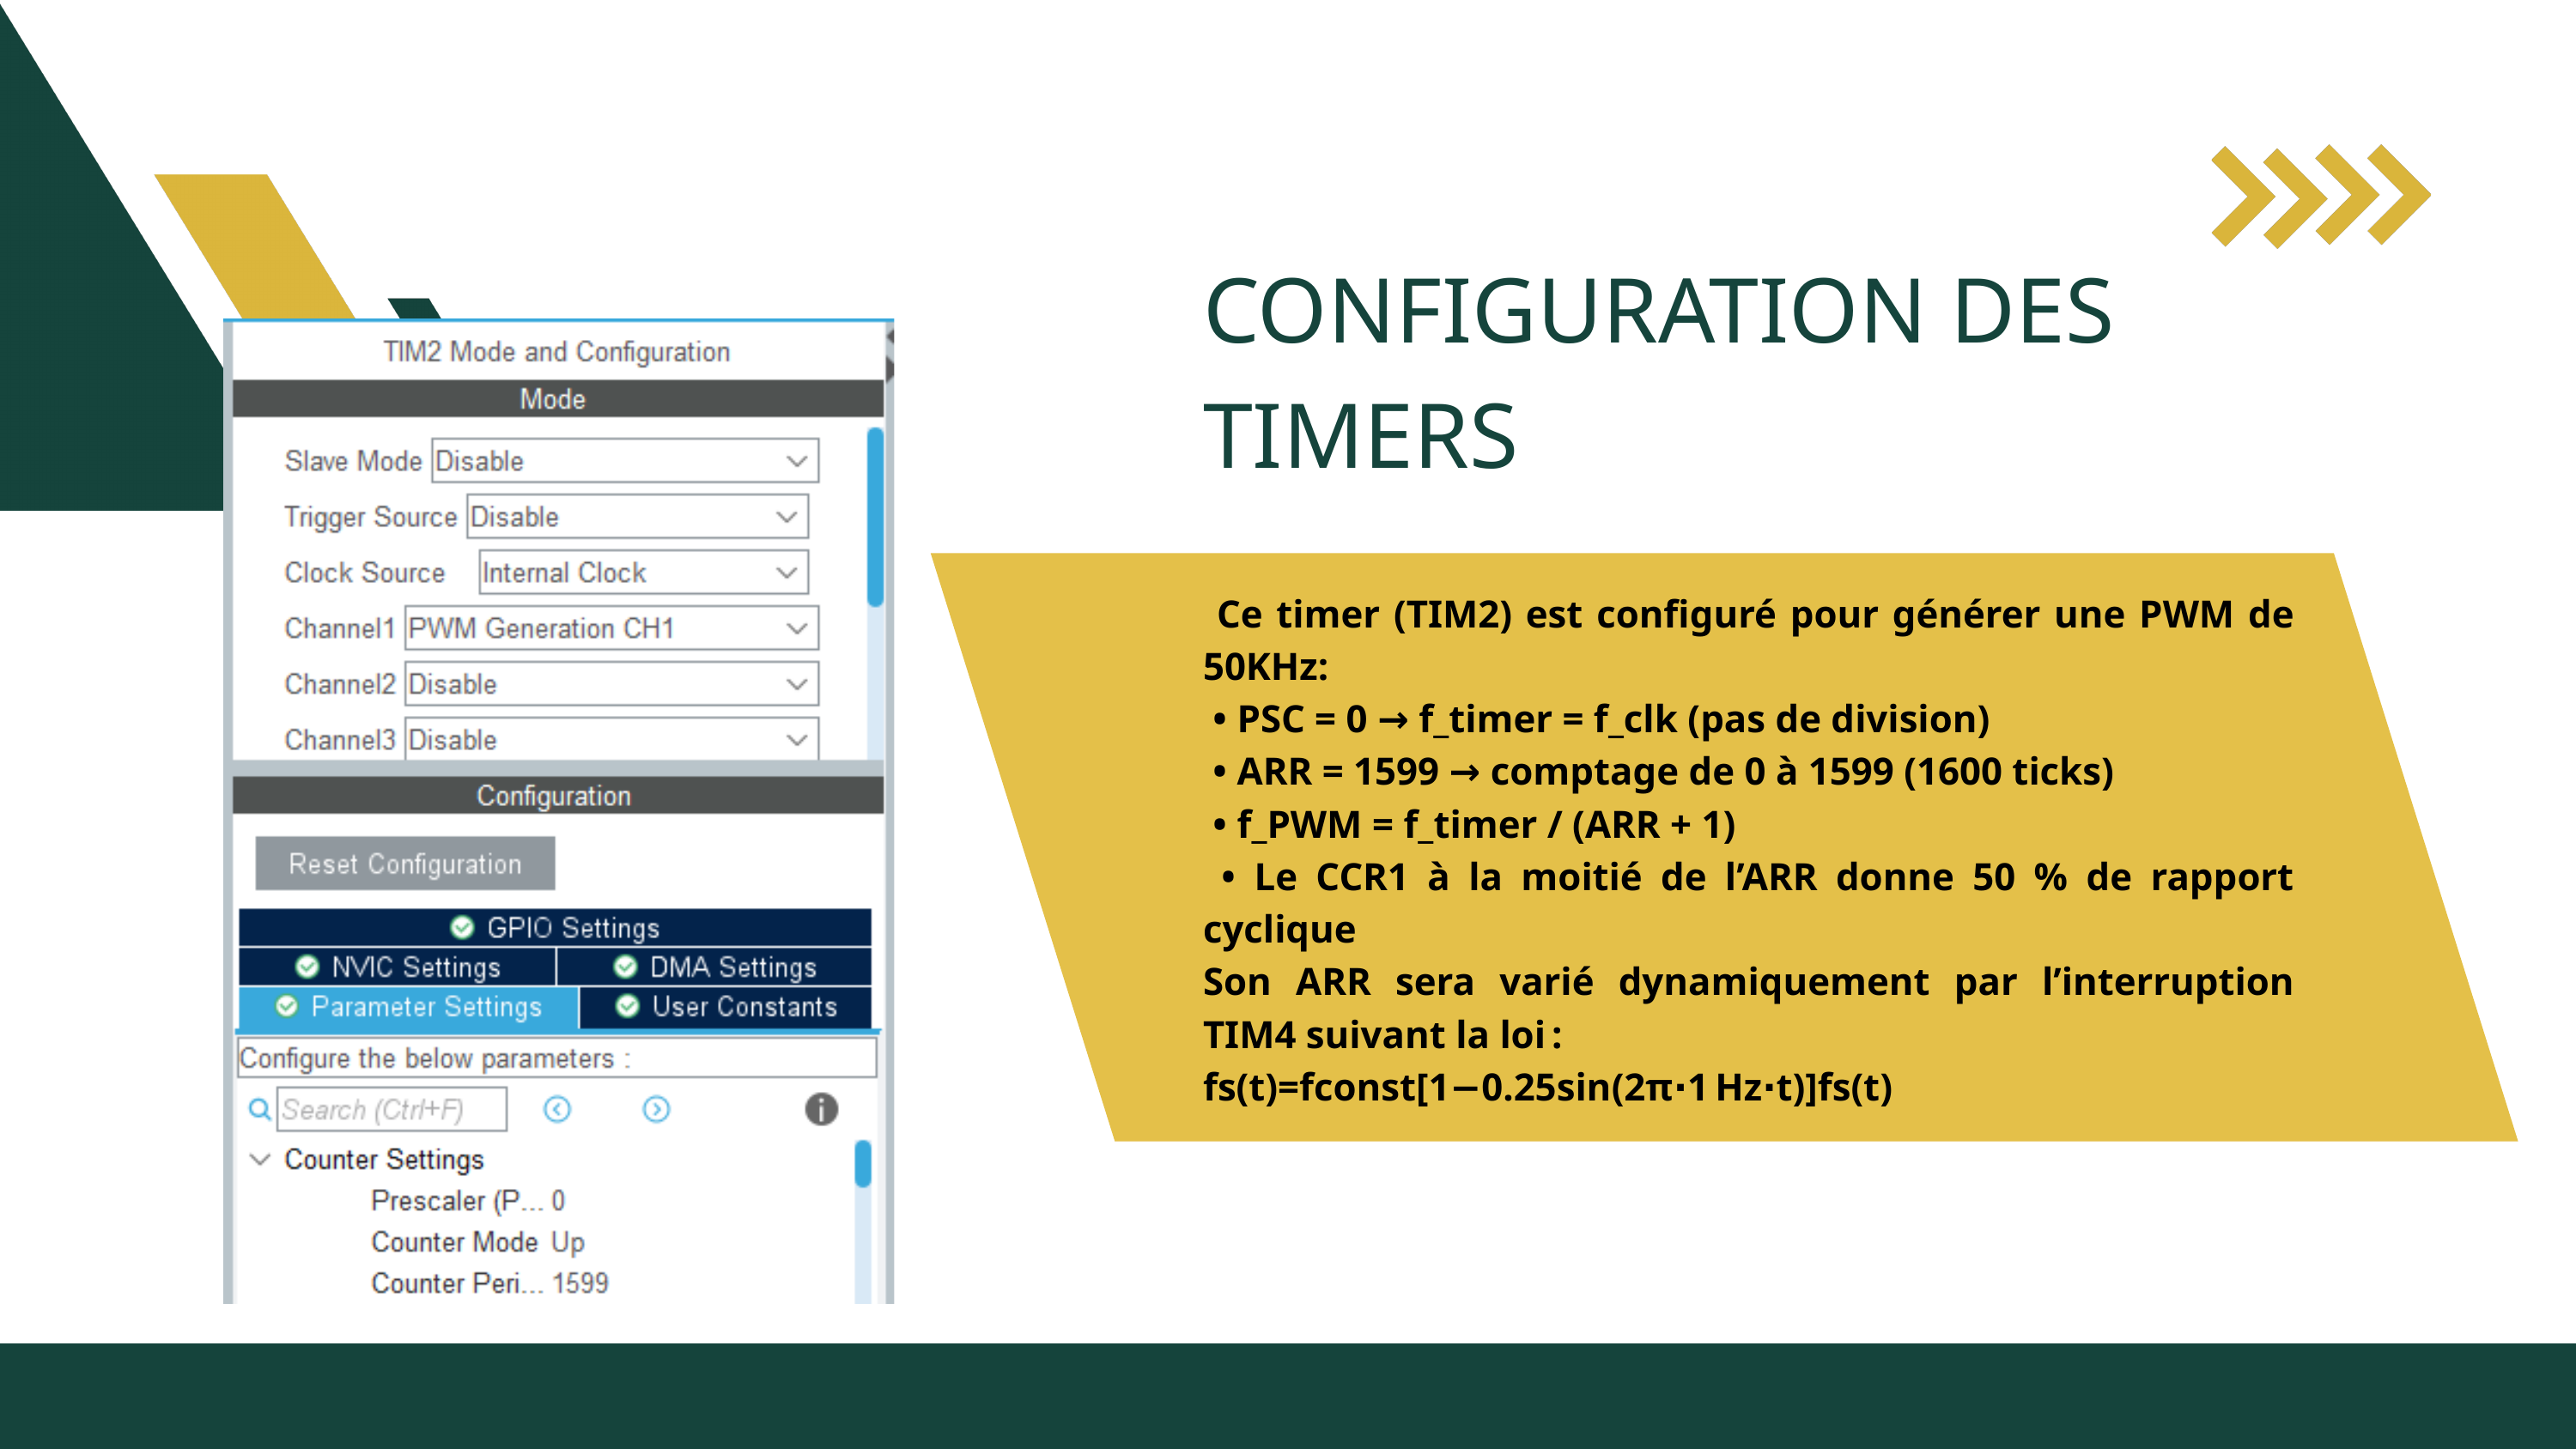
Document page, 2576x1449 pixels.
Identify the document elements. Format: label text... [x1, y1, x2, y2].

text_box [930, 553, 2518, 1142]
text_box [2211, 144, 2432, 250]
text_box [223, 318, 895, 1304]
text_box CONFIGURATION DES TIMERS [1203, 235, 2322, 487]
text_box [0, 0, 559, 511]
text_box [0, 1343, 2576, 1449]
